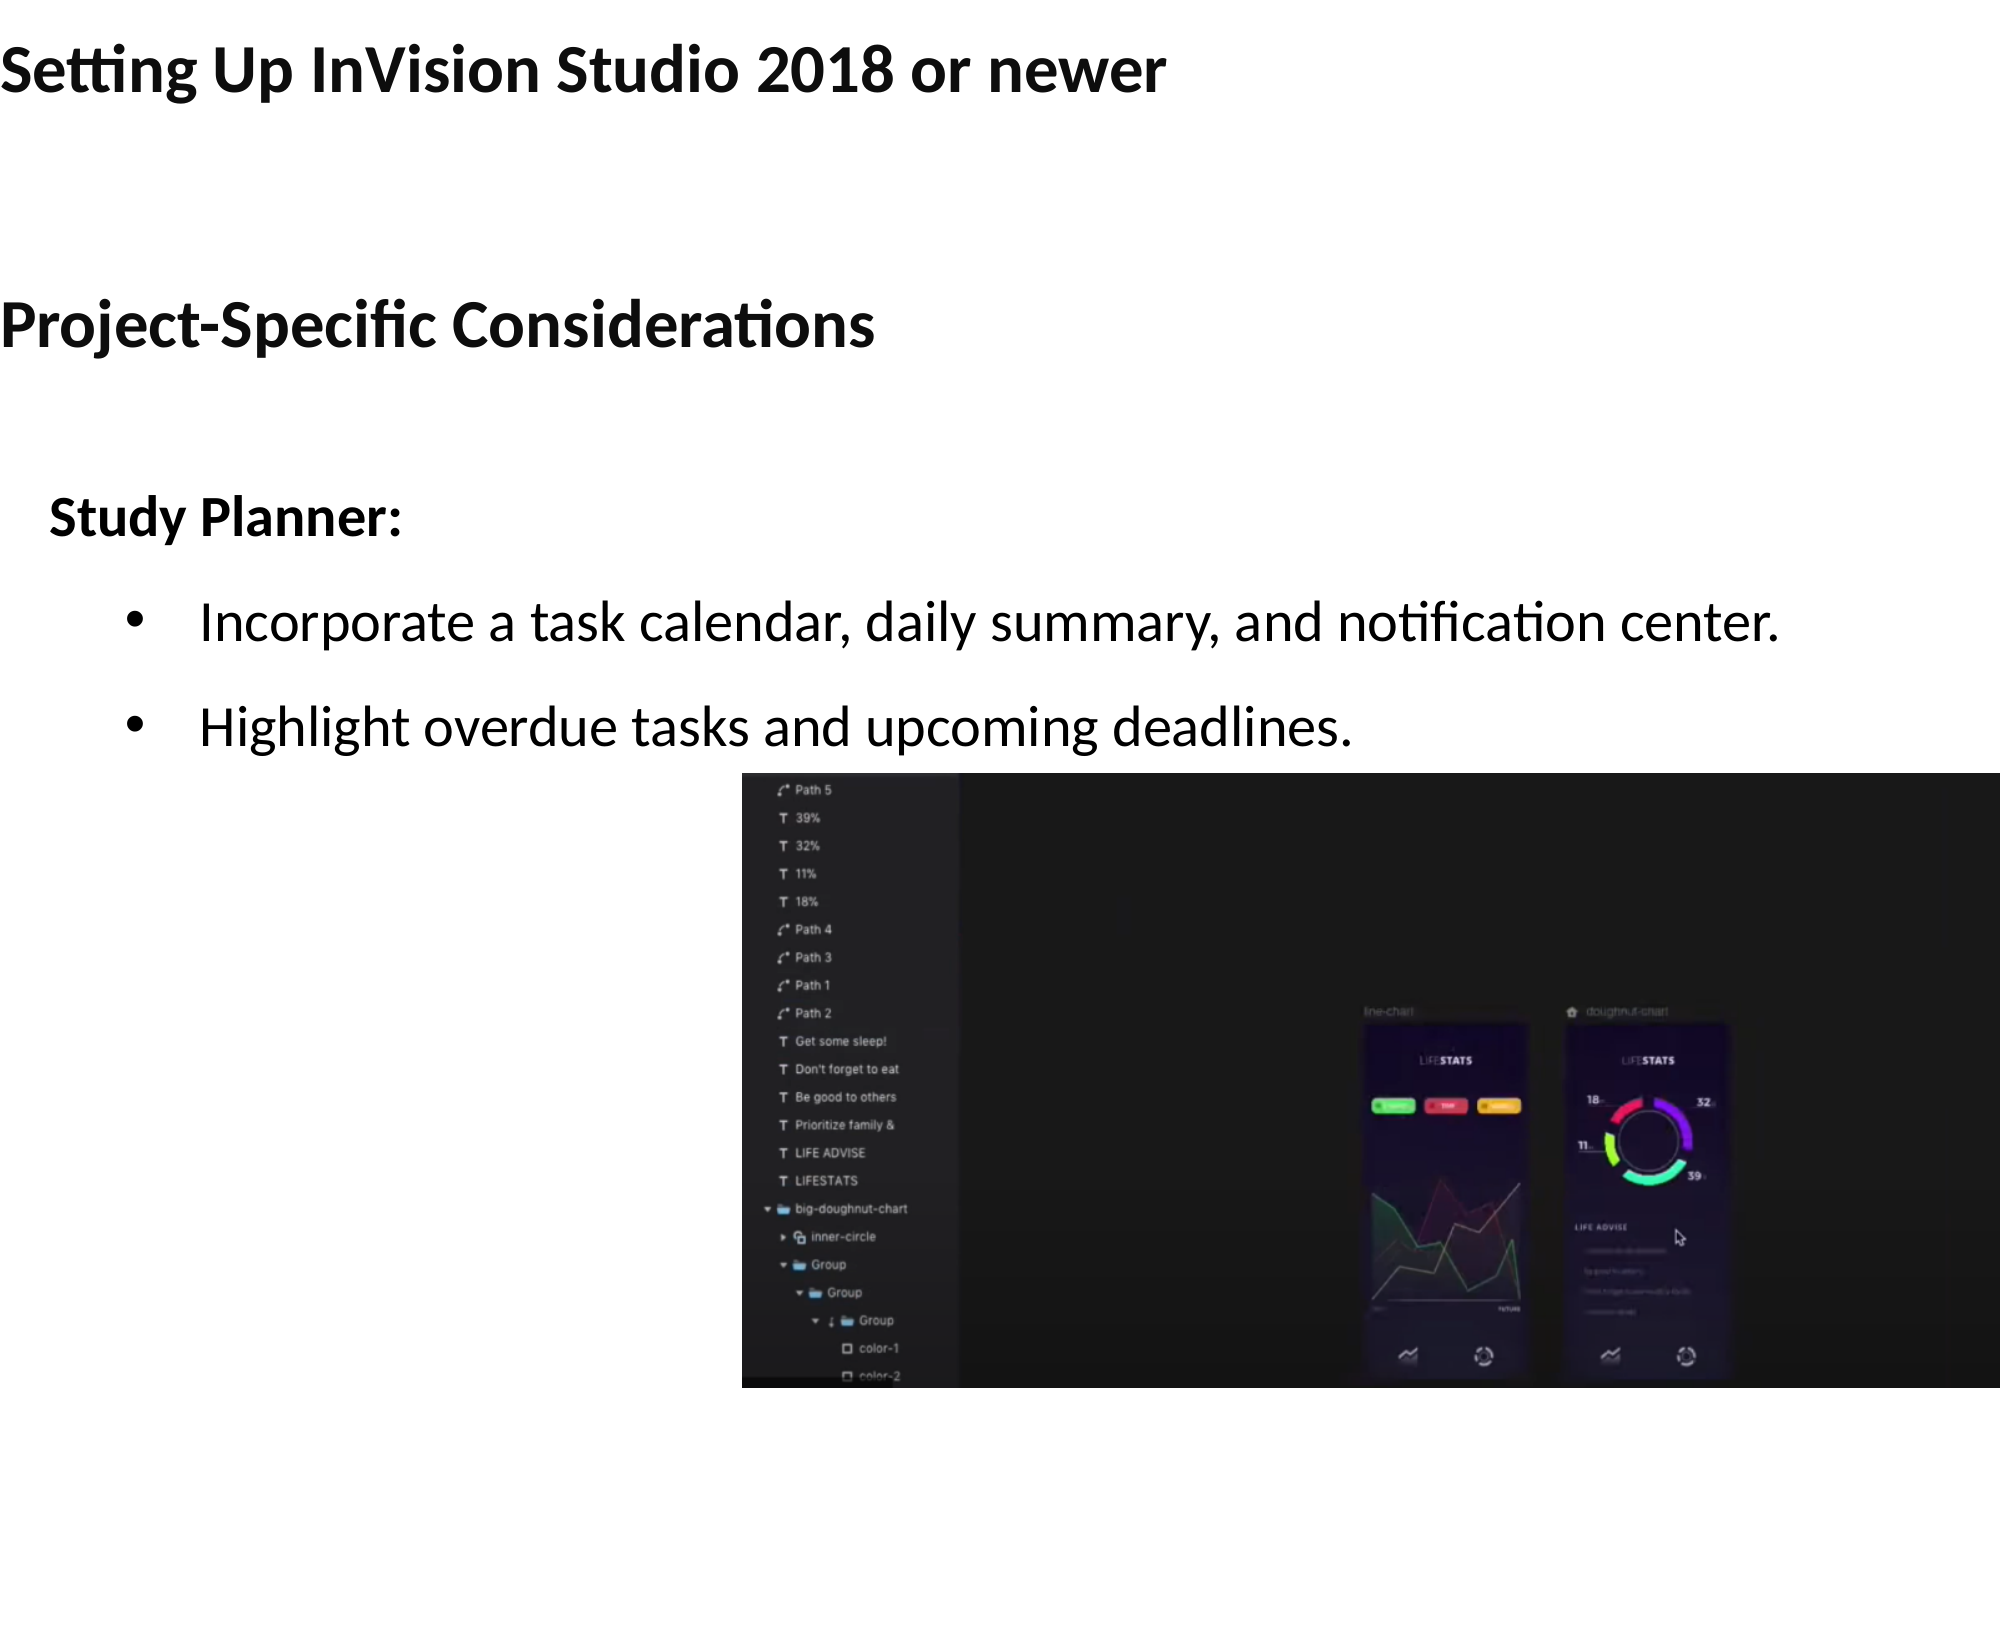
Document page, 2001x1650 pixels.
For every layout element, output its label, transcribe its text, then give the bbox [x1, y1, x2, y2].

title Project-Specific Considerations [0, 262, 1779, 361]
text_box Study Planner: Incorporate a task calendar, daily summary, and notification center. Highlight overdue tasks and upcoming deadlines. [35, 435, 1923, 766]
text_box Setting Up InVision Studio 2018 or newer [0, 7, 1779, 107]
picture [741, 773, 2000, 1388]
